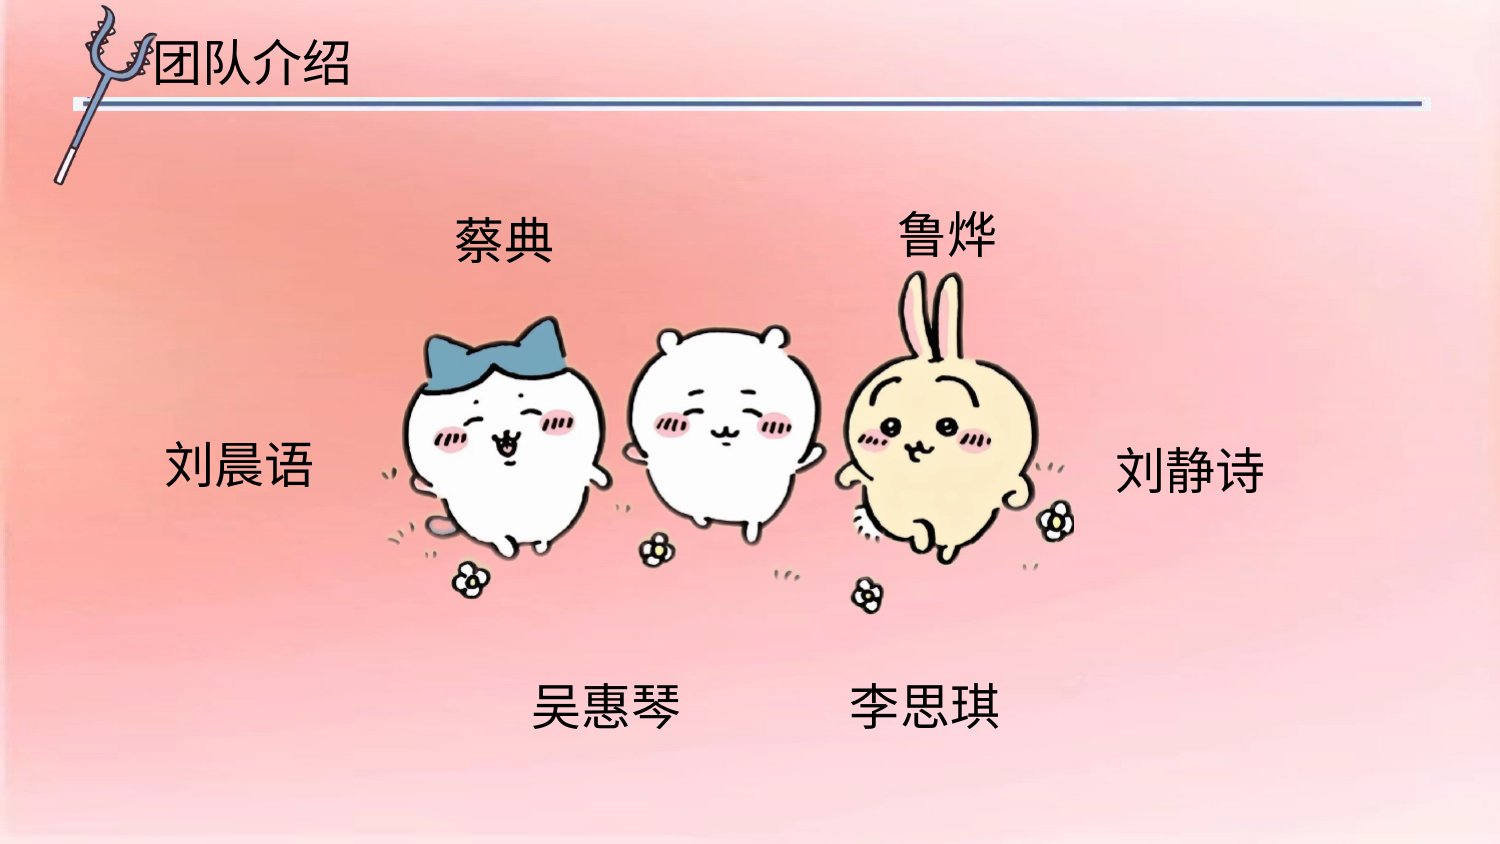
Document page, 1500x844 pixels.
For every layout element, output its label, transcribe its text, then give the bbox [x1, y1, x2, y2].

text_box 团队介绍 [170, 26, 365, 96]
text_box 刘晨语 [153, 427, 372, 500]
text_box 刘静诗 [1104, 433, 1337, 505]
text_box 鲁烨 [885, 197, 1020, 260]
text_box 蔡典 [442, 203, 614, 260]
text_box 李思琪 [838, 669, 1071, 742]
picture [0, 0, 1500, 844]
text_box 吴惠琴 [519, 669, 753, 741]
